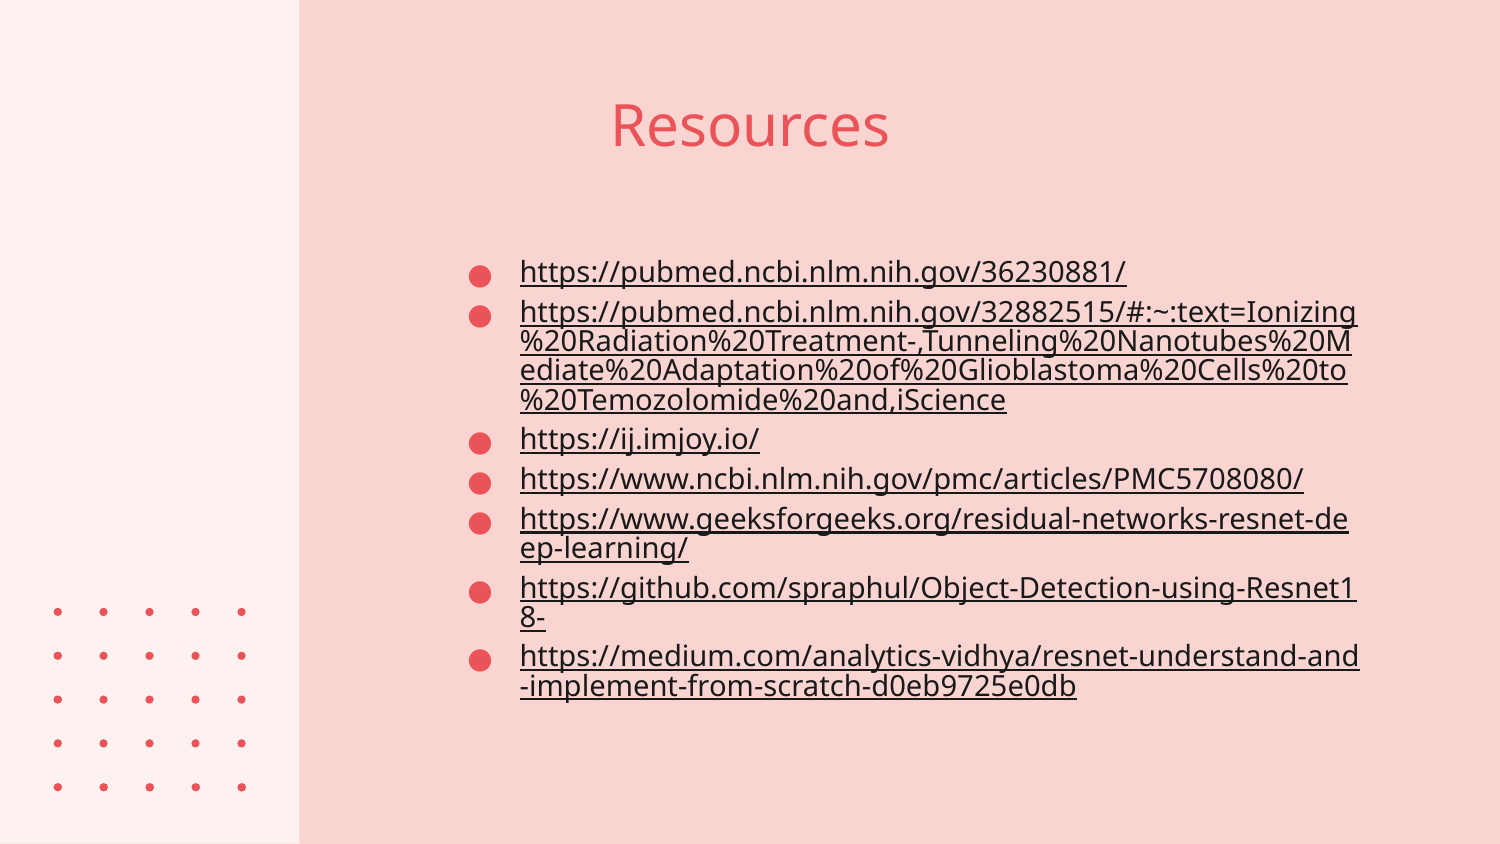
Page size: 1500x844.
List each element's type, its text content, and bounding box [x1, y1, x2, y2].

title Resources [118, 72, 1383, 167]
subtitle https://pubmed.ncbi.nlm.nih.gov/36230881/ https://pubmed.ncbi.nlm.nih.gov/32882515/#:~:text=Ionizing%20Radiation%20Treatment-,Tunneling%20Nanotubes%20Mediate%20Adaptation%20of%20Glioblastoma%20Cells%20to%20Temozolomide%20and,iScience https://ij.imjoy.io/ https://www.ncbi.nlm.nih.gov/pmc/articles/PMC5708080/ https://www.geeksforgeeks.org/residual-networks-resnet-deep-learning/ https://github.com/spraphul/Object-Detection-using-Resnet18- https://medium.com/analytics-vidhya/resnet-understand-and-implement-from-scratch-d0eb9725e0db [429, 238, 1379, 756]
